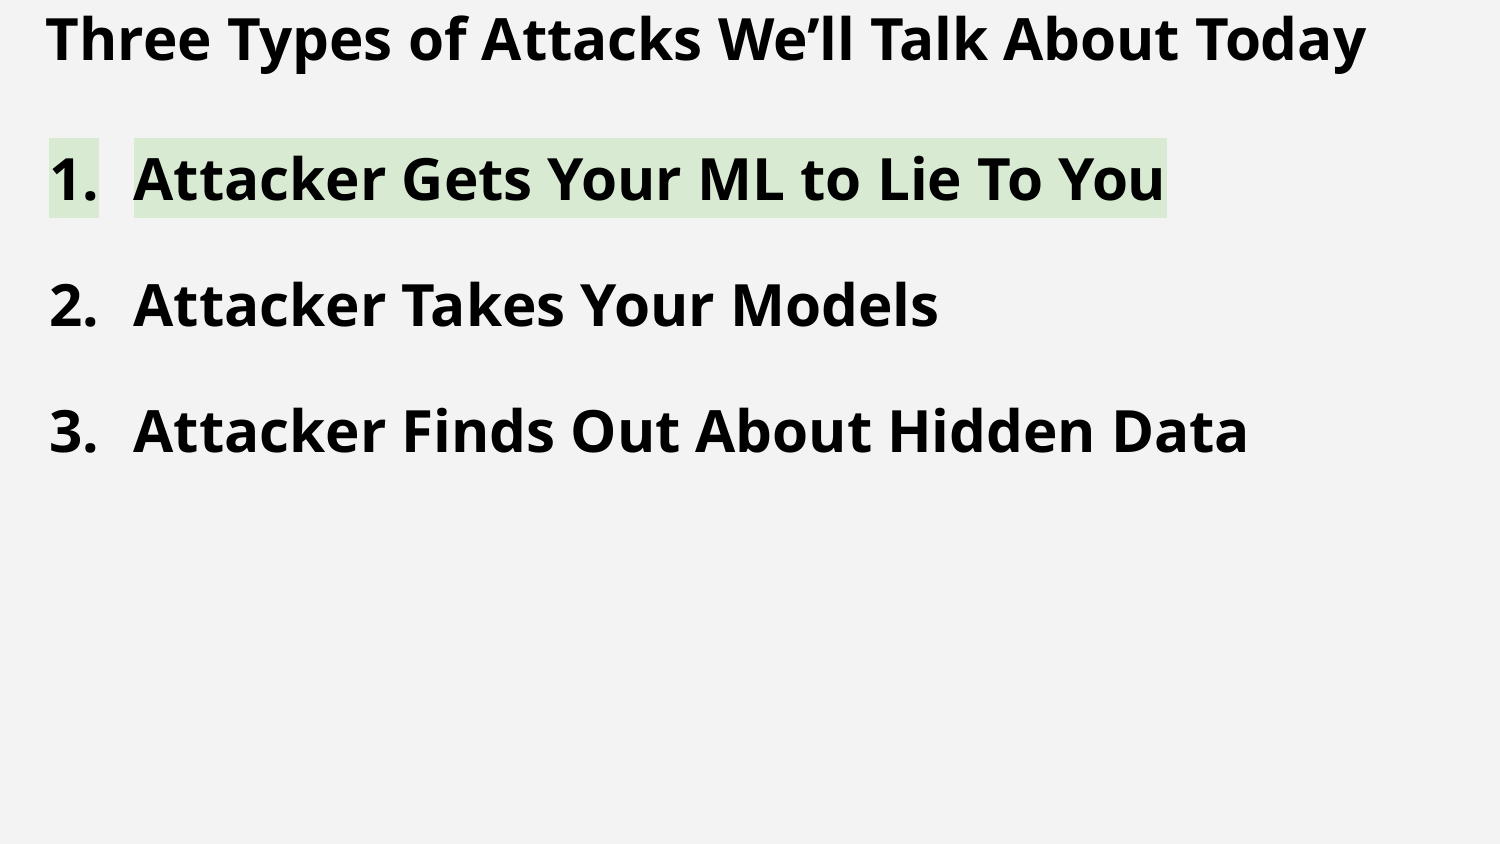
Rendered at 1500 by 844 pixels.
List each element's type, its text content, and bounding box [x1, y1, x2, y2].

list Attacker Gets Your ML to Lie To You Attacker Takes Your Models Attacker Finds Out About Hidden Data [34, 99, 1430, 760]
title Three Types of Attacks We’ll Talk About Today [30, 0, 1426, 89]
